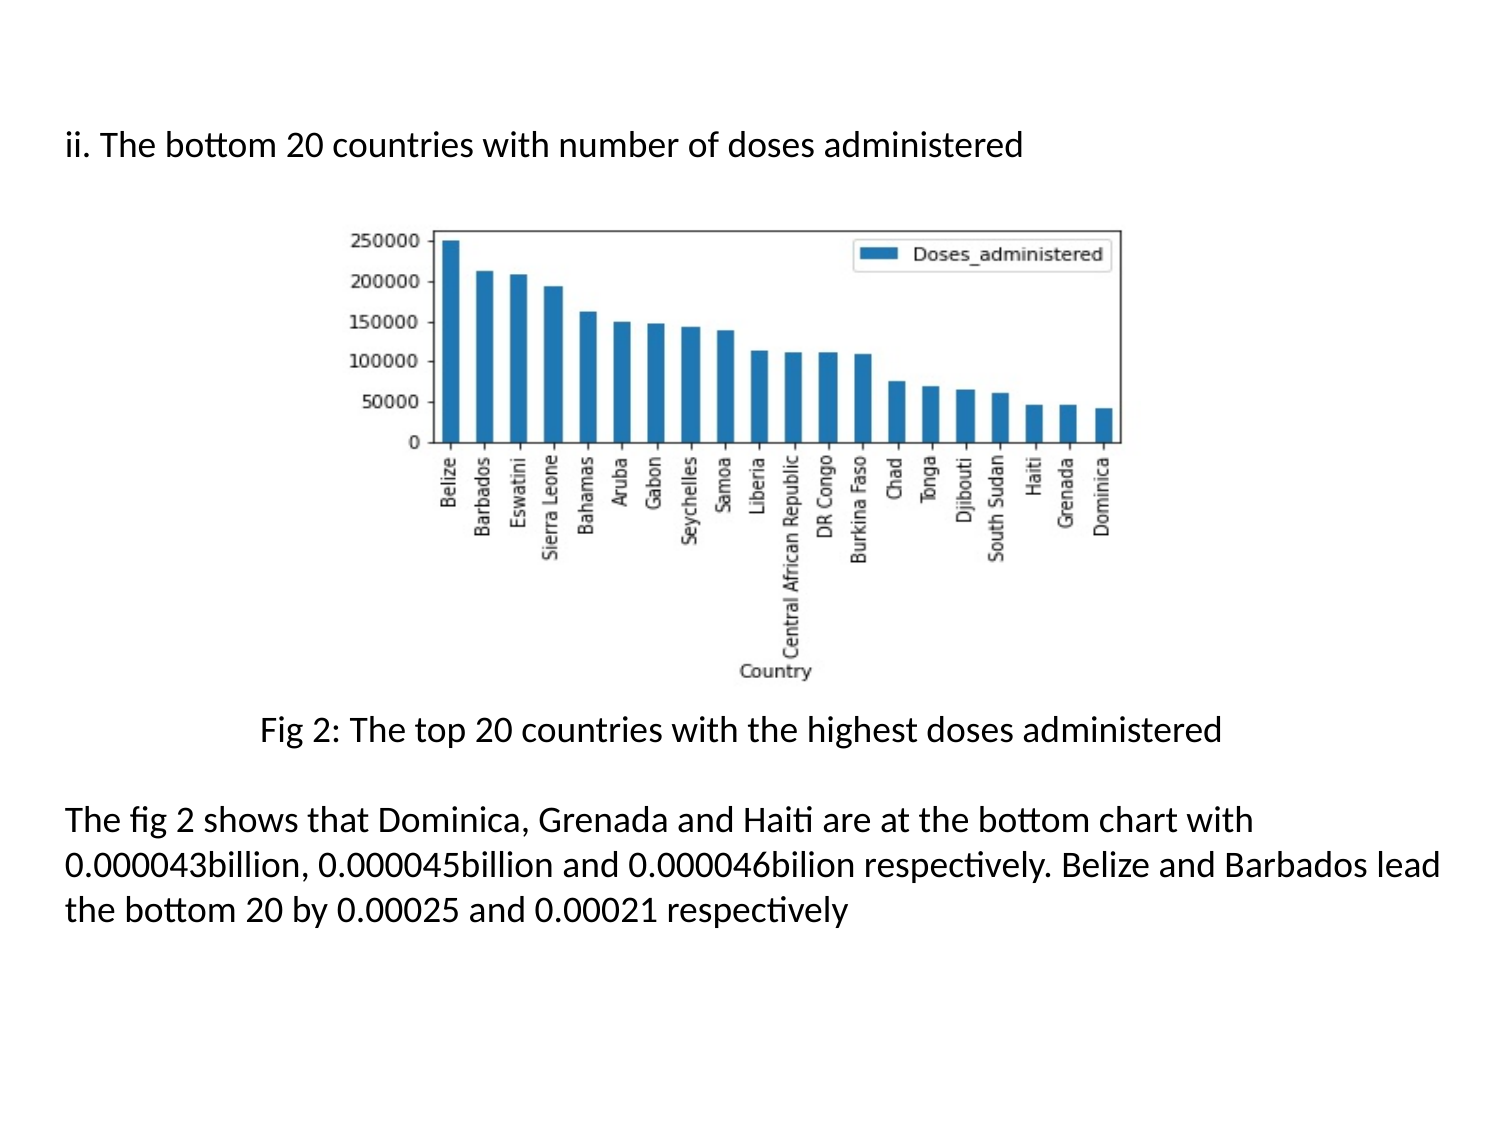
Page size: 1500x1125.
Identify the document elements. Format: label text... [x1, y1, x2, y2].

text_box ii. The bottom 20 countries with number of doses administered Fig 2: The top 20 countries with the highest doses administered The fig 2 shows that Dominica, Grenada and Haiti are at the bottom chart with 0.000043billion, 0.000045billion and 0.000046bilion respectively. Belize and Barbados lead the bottom 20 by 0.00025 and 0.00021 respectively [49, 112, 1475, 983]
picture [327, 212, 1141, 701]
